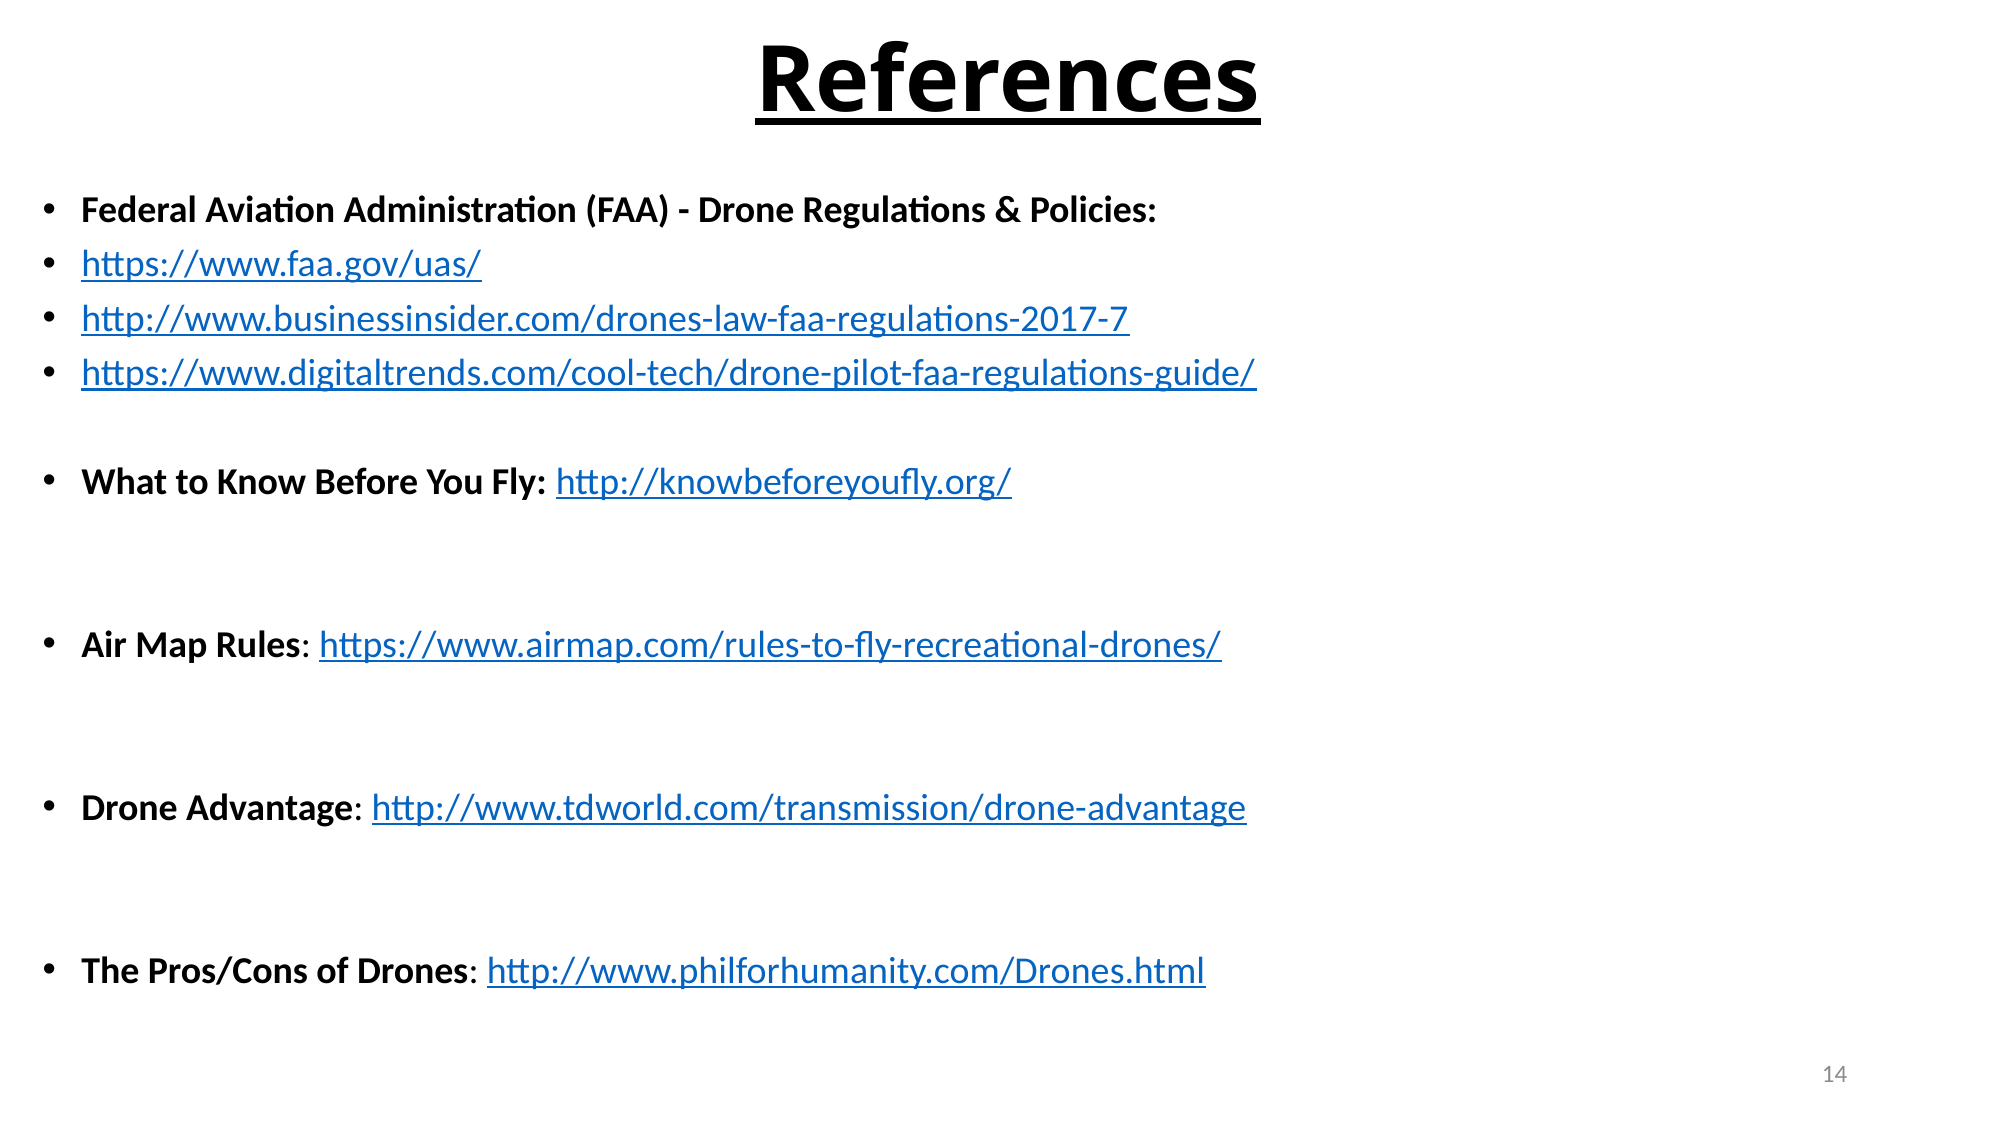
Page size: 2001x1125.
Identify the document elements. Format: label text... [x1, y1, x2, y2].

list Federal Aviation Administration (FAA) - Drone Regulations & Policies: https://www.faa.gov/uas/ http://www.businessinsider.com/drones-law-faa-regulations-2017-7 https://www.digitaltrends.com/cool-tech/drone-pilot-faa-regulations-guide/ What to Know Before You Fly: http://knowbeforeyoufly.org/ Air Map Rules: https://www.airmap.com/rules-to-fly-recreational-drones/ Drone Advantage: http://www.tdworld.com/transmission/drone-advantage The Pros/Cons of Drones: http://www.philforhumanity.com/Drones.html [27, 182, 1961, 1008]
title References [183, 0, 1833, 182]
slide_number 14 [1412, 1042, 1863, 1103]
